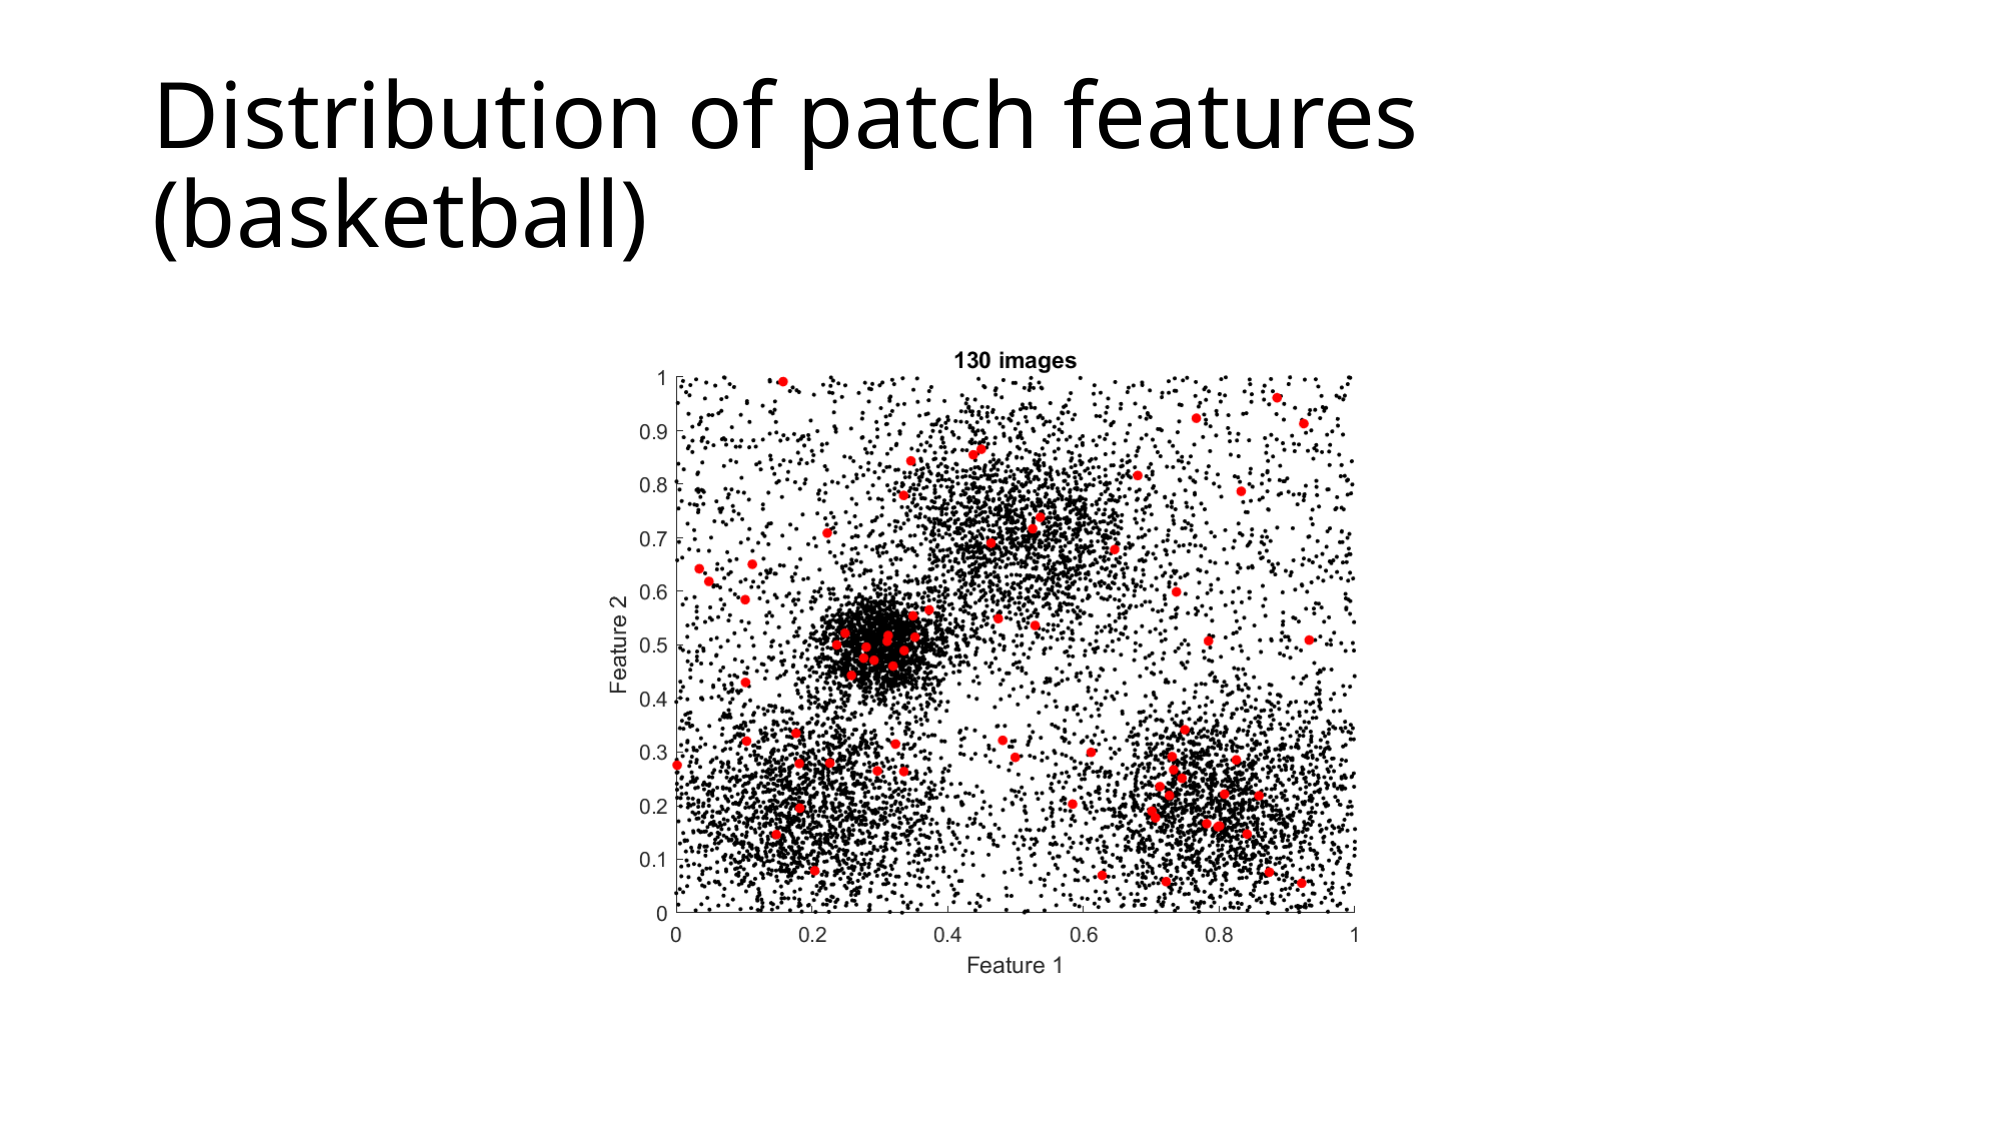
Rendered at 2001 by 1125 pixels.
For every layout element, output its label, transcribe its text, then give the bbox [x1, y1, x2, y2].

title Distribution of patch features (basketball) [137, 59, 1863, 278]
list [562, 328, 1438, 985]
